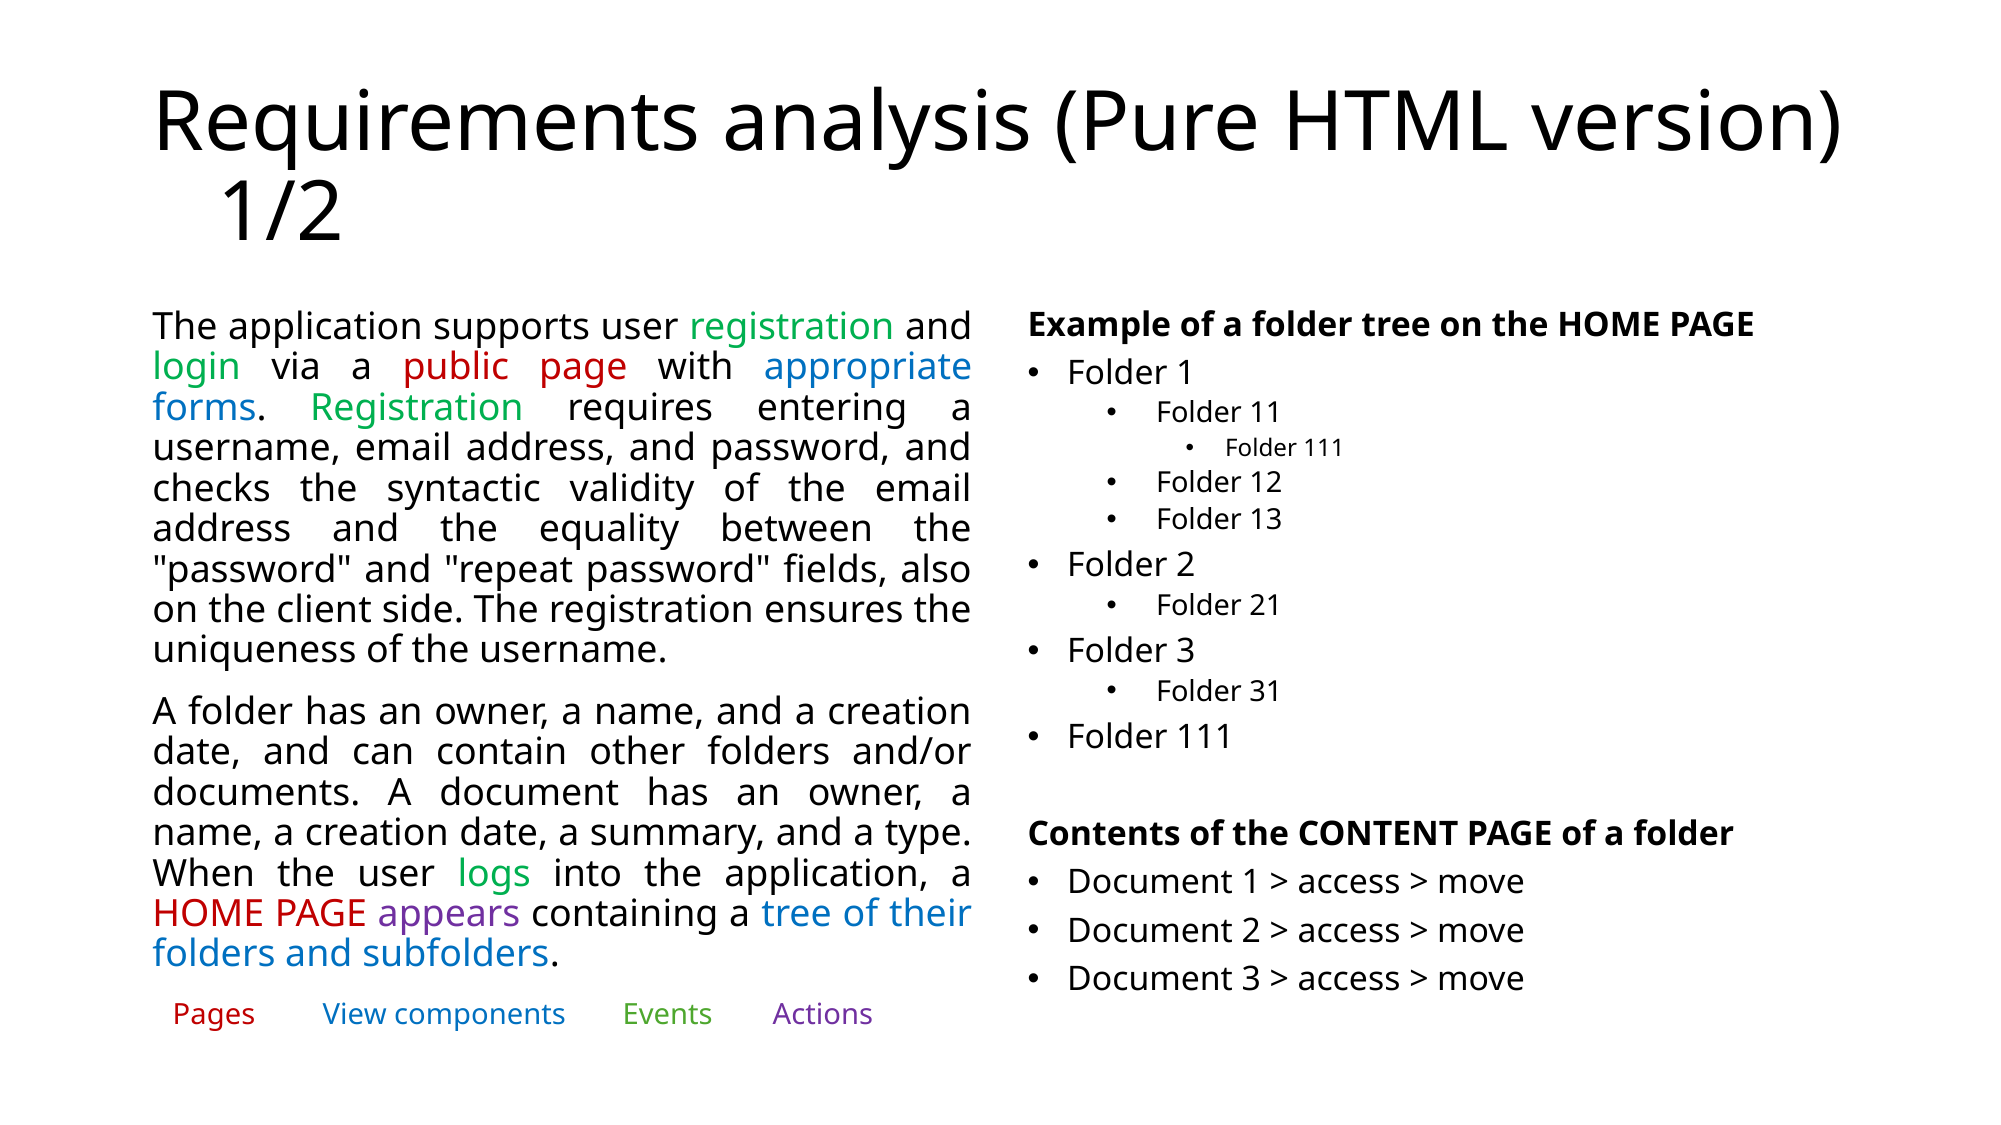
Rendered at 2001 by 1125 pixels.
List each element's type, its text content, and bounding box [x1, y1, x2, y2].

list Example of a folder tree on the HOME PAGE Folder 1 Folder 11 Folder 111 Folder 12 Folder 13 Folder 2 Folder 21 Folder 3 Folder 31 Folder 111 Contents of the CONTENT PAGE of a folder Document 1 > access > move Document 2 > access > move Document 3 > access > move [1012, 299, 1863, 1014]
text_box Pages View components Events Actions [157, 987, 889, 1038]
title Requirements analysis (Pure HTML version) 1/2 [137, 59, 1863, 278]
list The application supports user registration and login via a public page with appropriate forms. Registration requires entering a username, email address, and password, and checks the syntactic validity of the email address and the equality between the "password" and "repeat password" fields, also on the client side. The registration ensures the uniqueness of the username. A folder has an owner, a name, and a creation date, and can contain other folders and/or documents. A document has an owner, a name, a creation date, a summary, and a type. When the user logs into the application, a HOME PAGE appears containing a tree of their folders and subfolders. [137, 299, 988, 1014]
